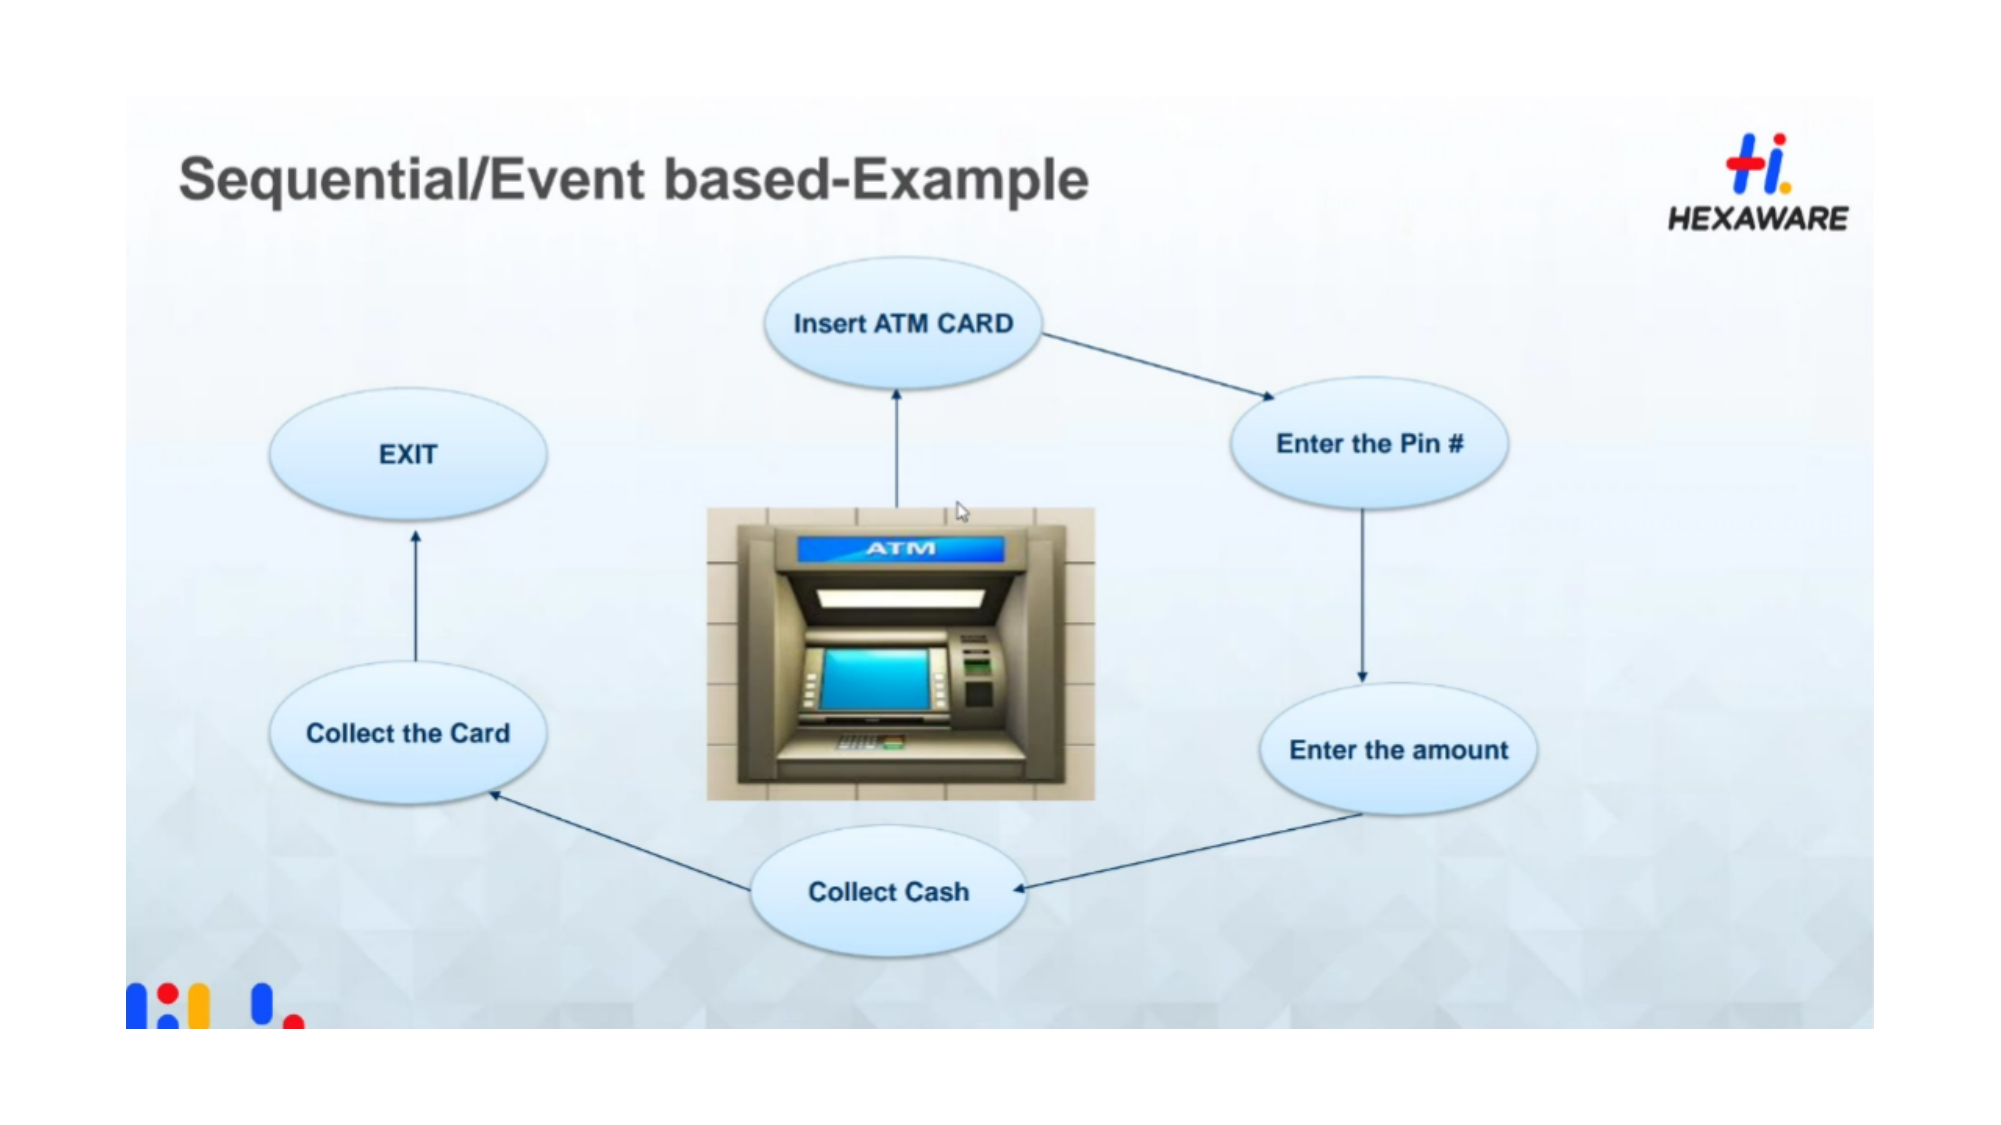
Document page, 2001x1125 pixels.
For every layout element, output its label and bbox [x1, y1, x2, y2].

picture [126, 95, 1874, 1029]
